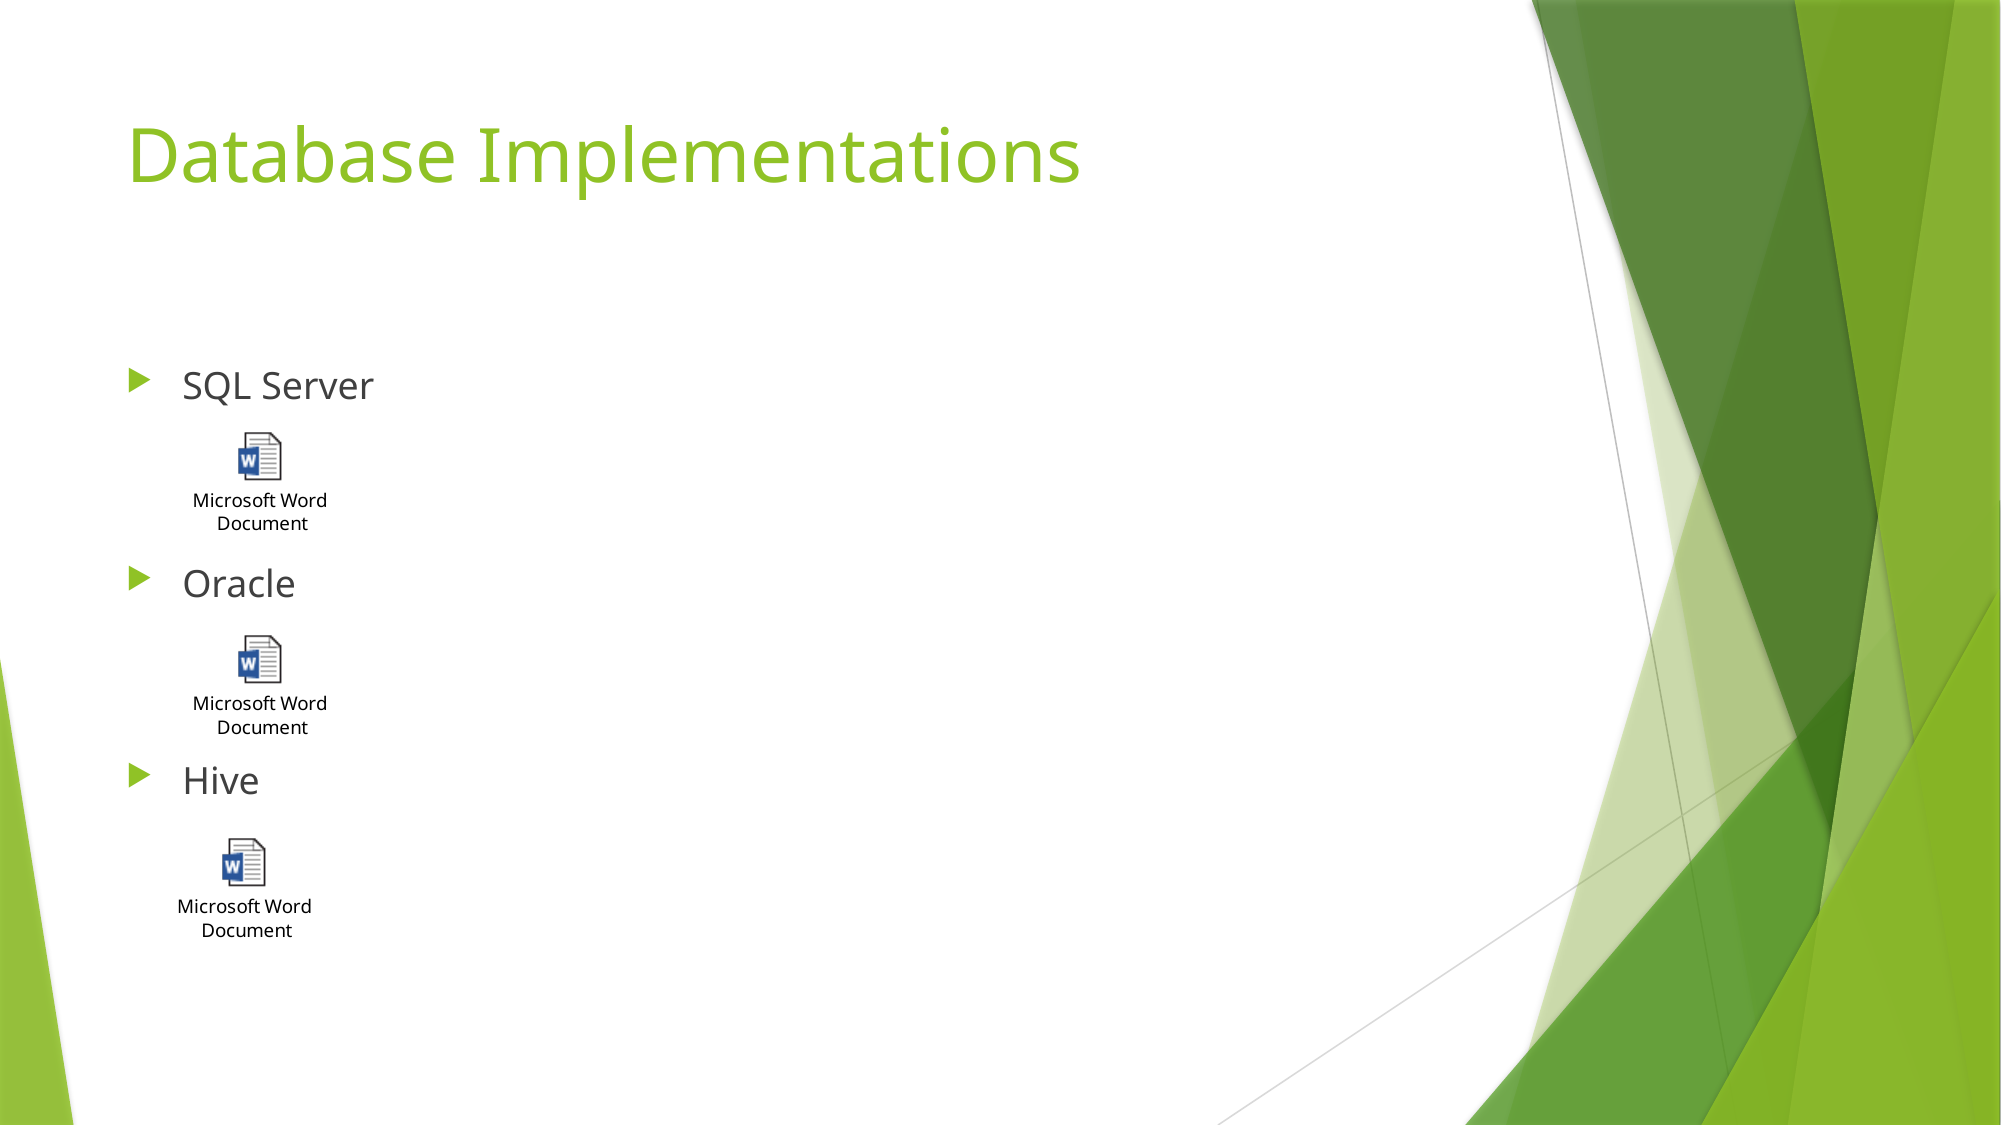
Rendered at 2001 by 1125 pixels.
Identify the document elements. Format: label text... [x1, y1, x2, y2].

title Database Implementations [111, 99, 1522, 317]
list SQL Server Oracle Hive [111, 354, 1522, 992]
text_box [170, 837, 322, 965]
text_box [186, 430, 338, 559]
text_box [186, 633, 338, 762]
